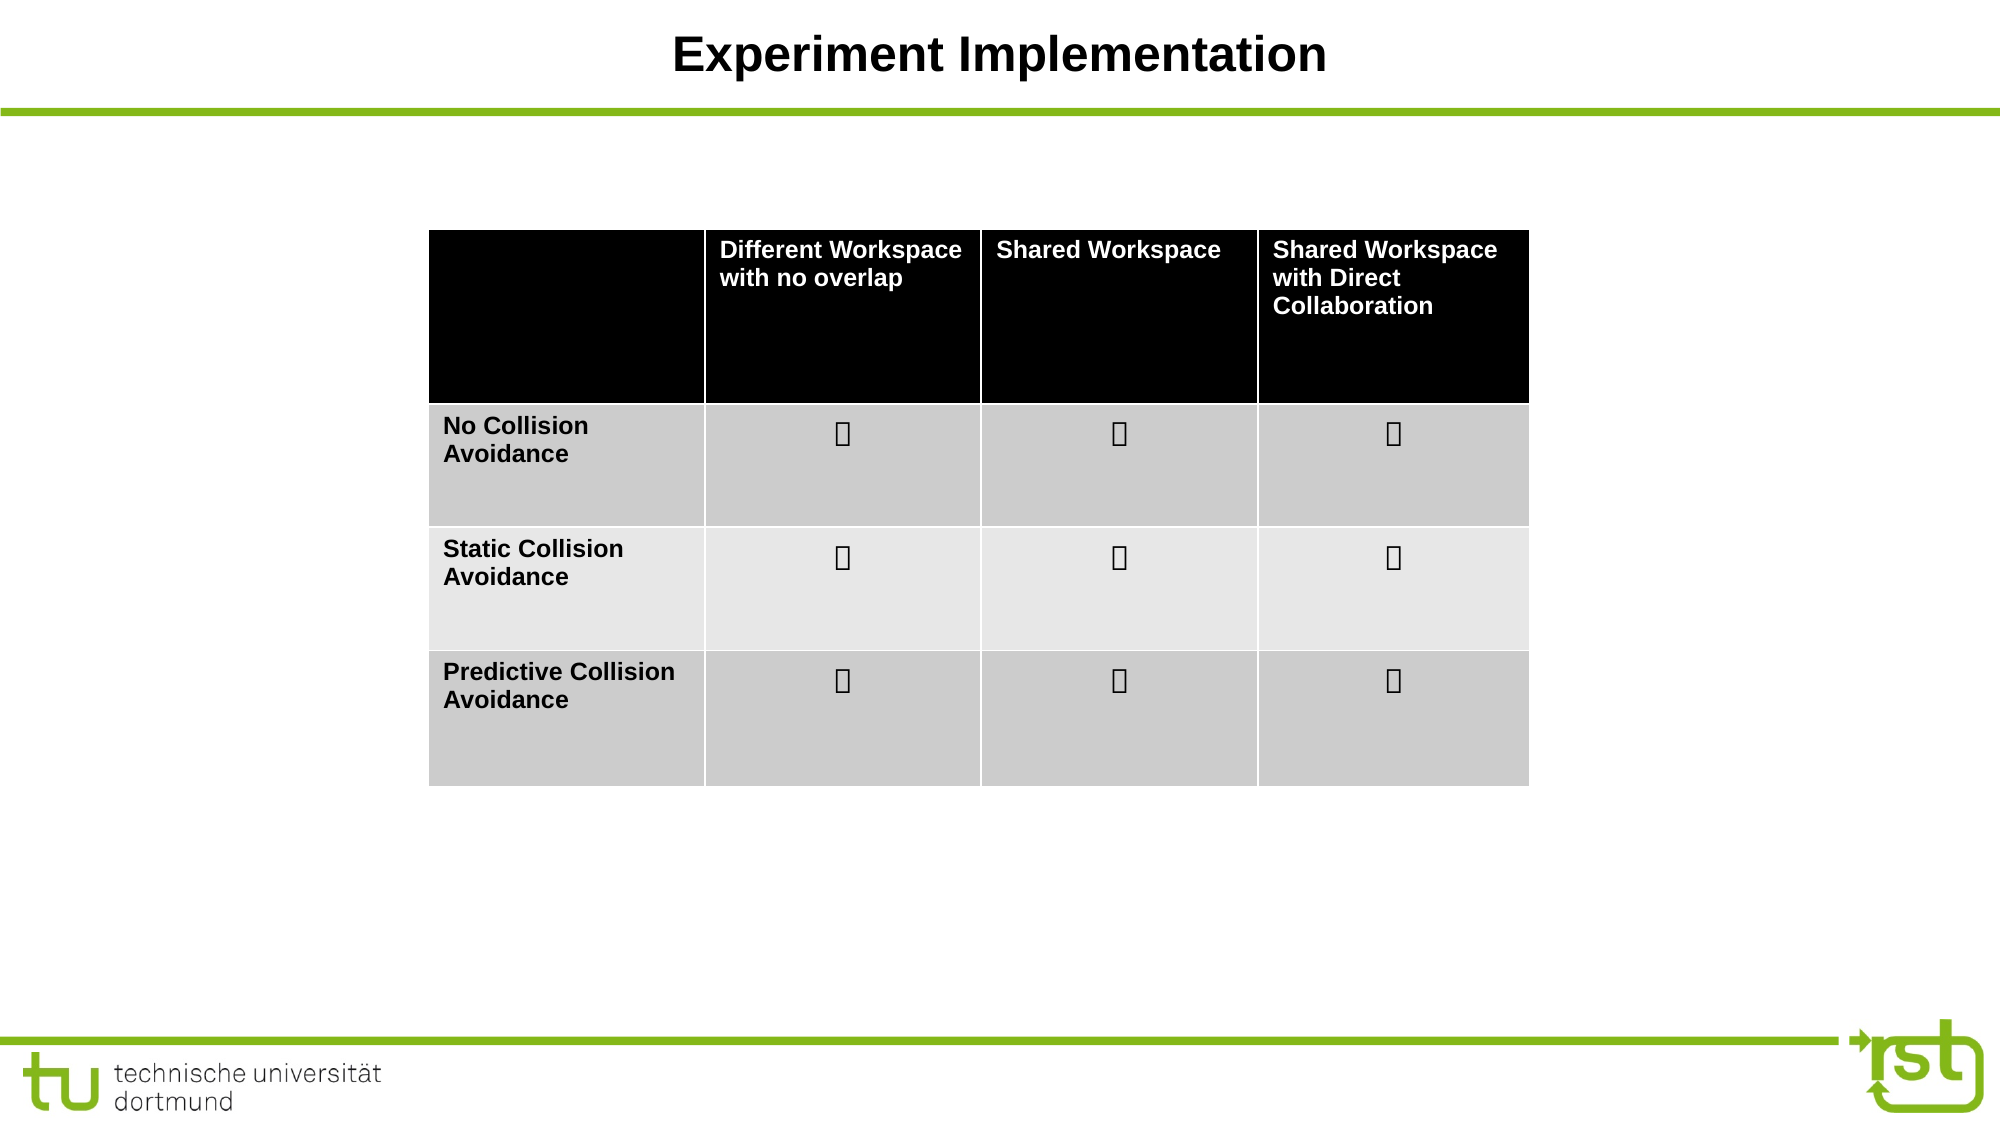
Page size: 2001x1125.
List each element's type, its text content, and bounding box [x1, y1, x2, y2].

table_cell  [982, 405, 1257, 526]
table_cell  [982, 528, 1257, 650]
table_cell  [1259, 528, 1529, 650]
table_cell  [706, 405, 980, 526]
picture [1849, 1019, 1984, 1113]
table_cell  [1259, 405, 1529, 526]
table_header Shared Workspace [982, 230, 1257, 403]
table_header Different Workspace with no overlap [706, 230, 980, 403]
table_cell  [982, 651, 1257, 786]
table_cell  [1259, 651, 1529, 786]
table_cell  [706, 651, 980, 786]
table_cell Predictive Collision Avoidance [429, 651, 704, 786]
picture [23, 1052, 382, 1118]
table_cell Static Collision Avoidance [429, 528, 704, 650]
table_header Shared Workspace with Direct Collaboration [1259, 230, 1529, 403]
table_cell  [706, 528, 980, 650]
table_cell No Collision Avoidance [429, 405, 704, 526]
title Experiment Implementation [0, 0, 2000, 104]
table_header [429, 230, 704, 403]
